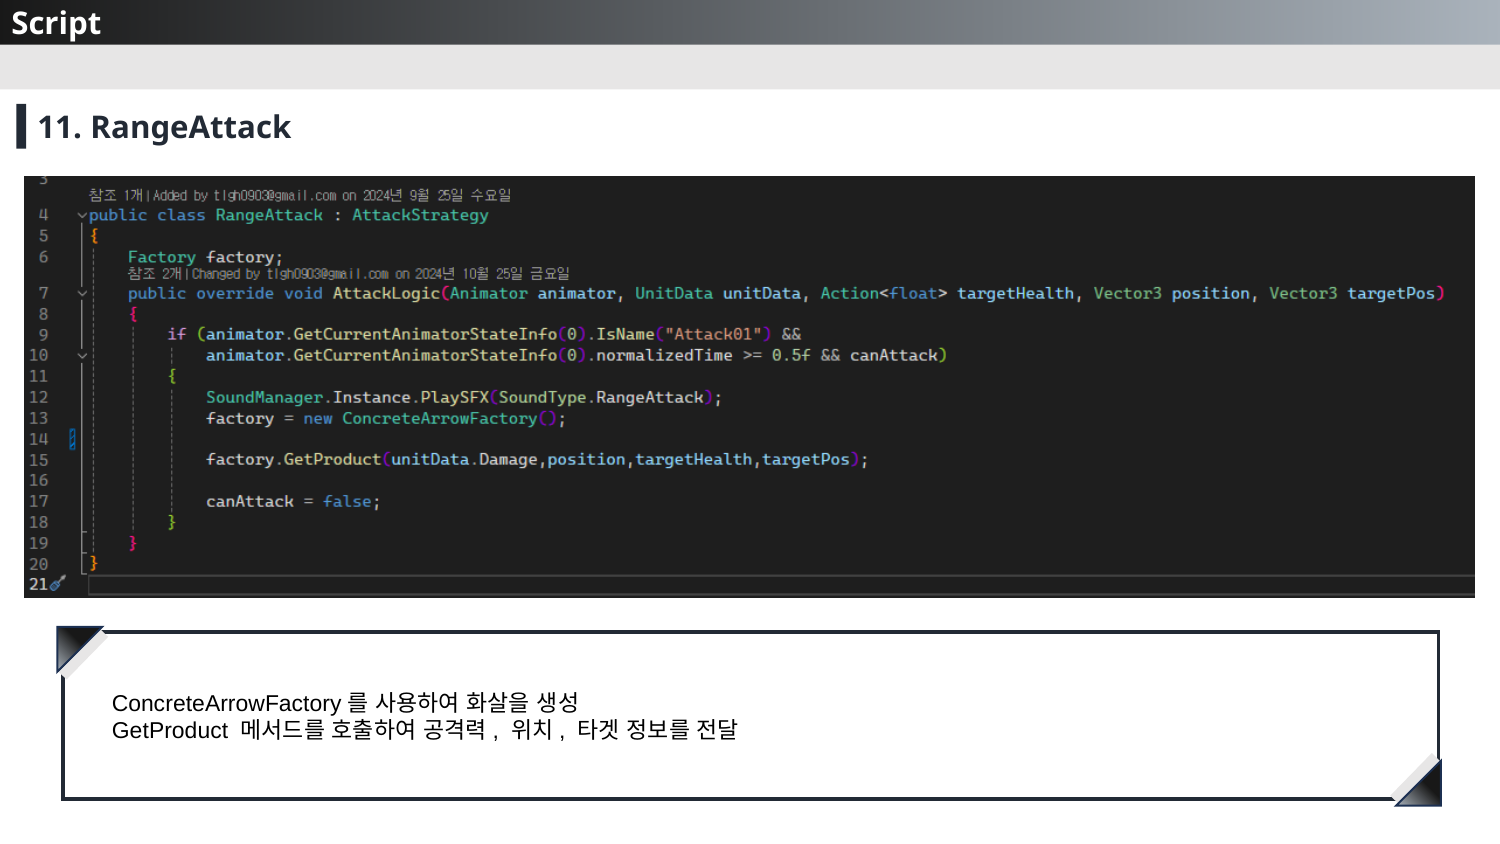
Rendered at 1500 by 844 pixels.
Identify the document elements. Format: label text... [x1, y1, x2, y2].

picture [24, 176, 1476, 599]
text_box Script [0, 0, 1500, 44]
text_box 11. RangeAttack [26, 102, 379, 151]
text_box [57, 626, 109, 680]
text_box ConcreteArrowFactory를 사용하여 화살을 생성 GetProduct 메서드를 호출하여 공격력, 위치, 타겟 정보를 전달 [63, 632, 1439, 799]
text_box [16, 103, 27, 149]
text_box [1389, 752, 1442, 806]
text_box [0, 44, 1500, 90]
